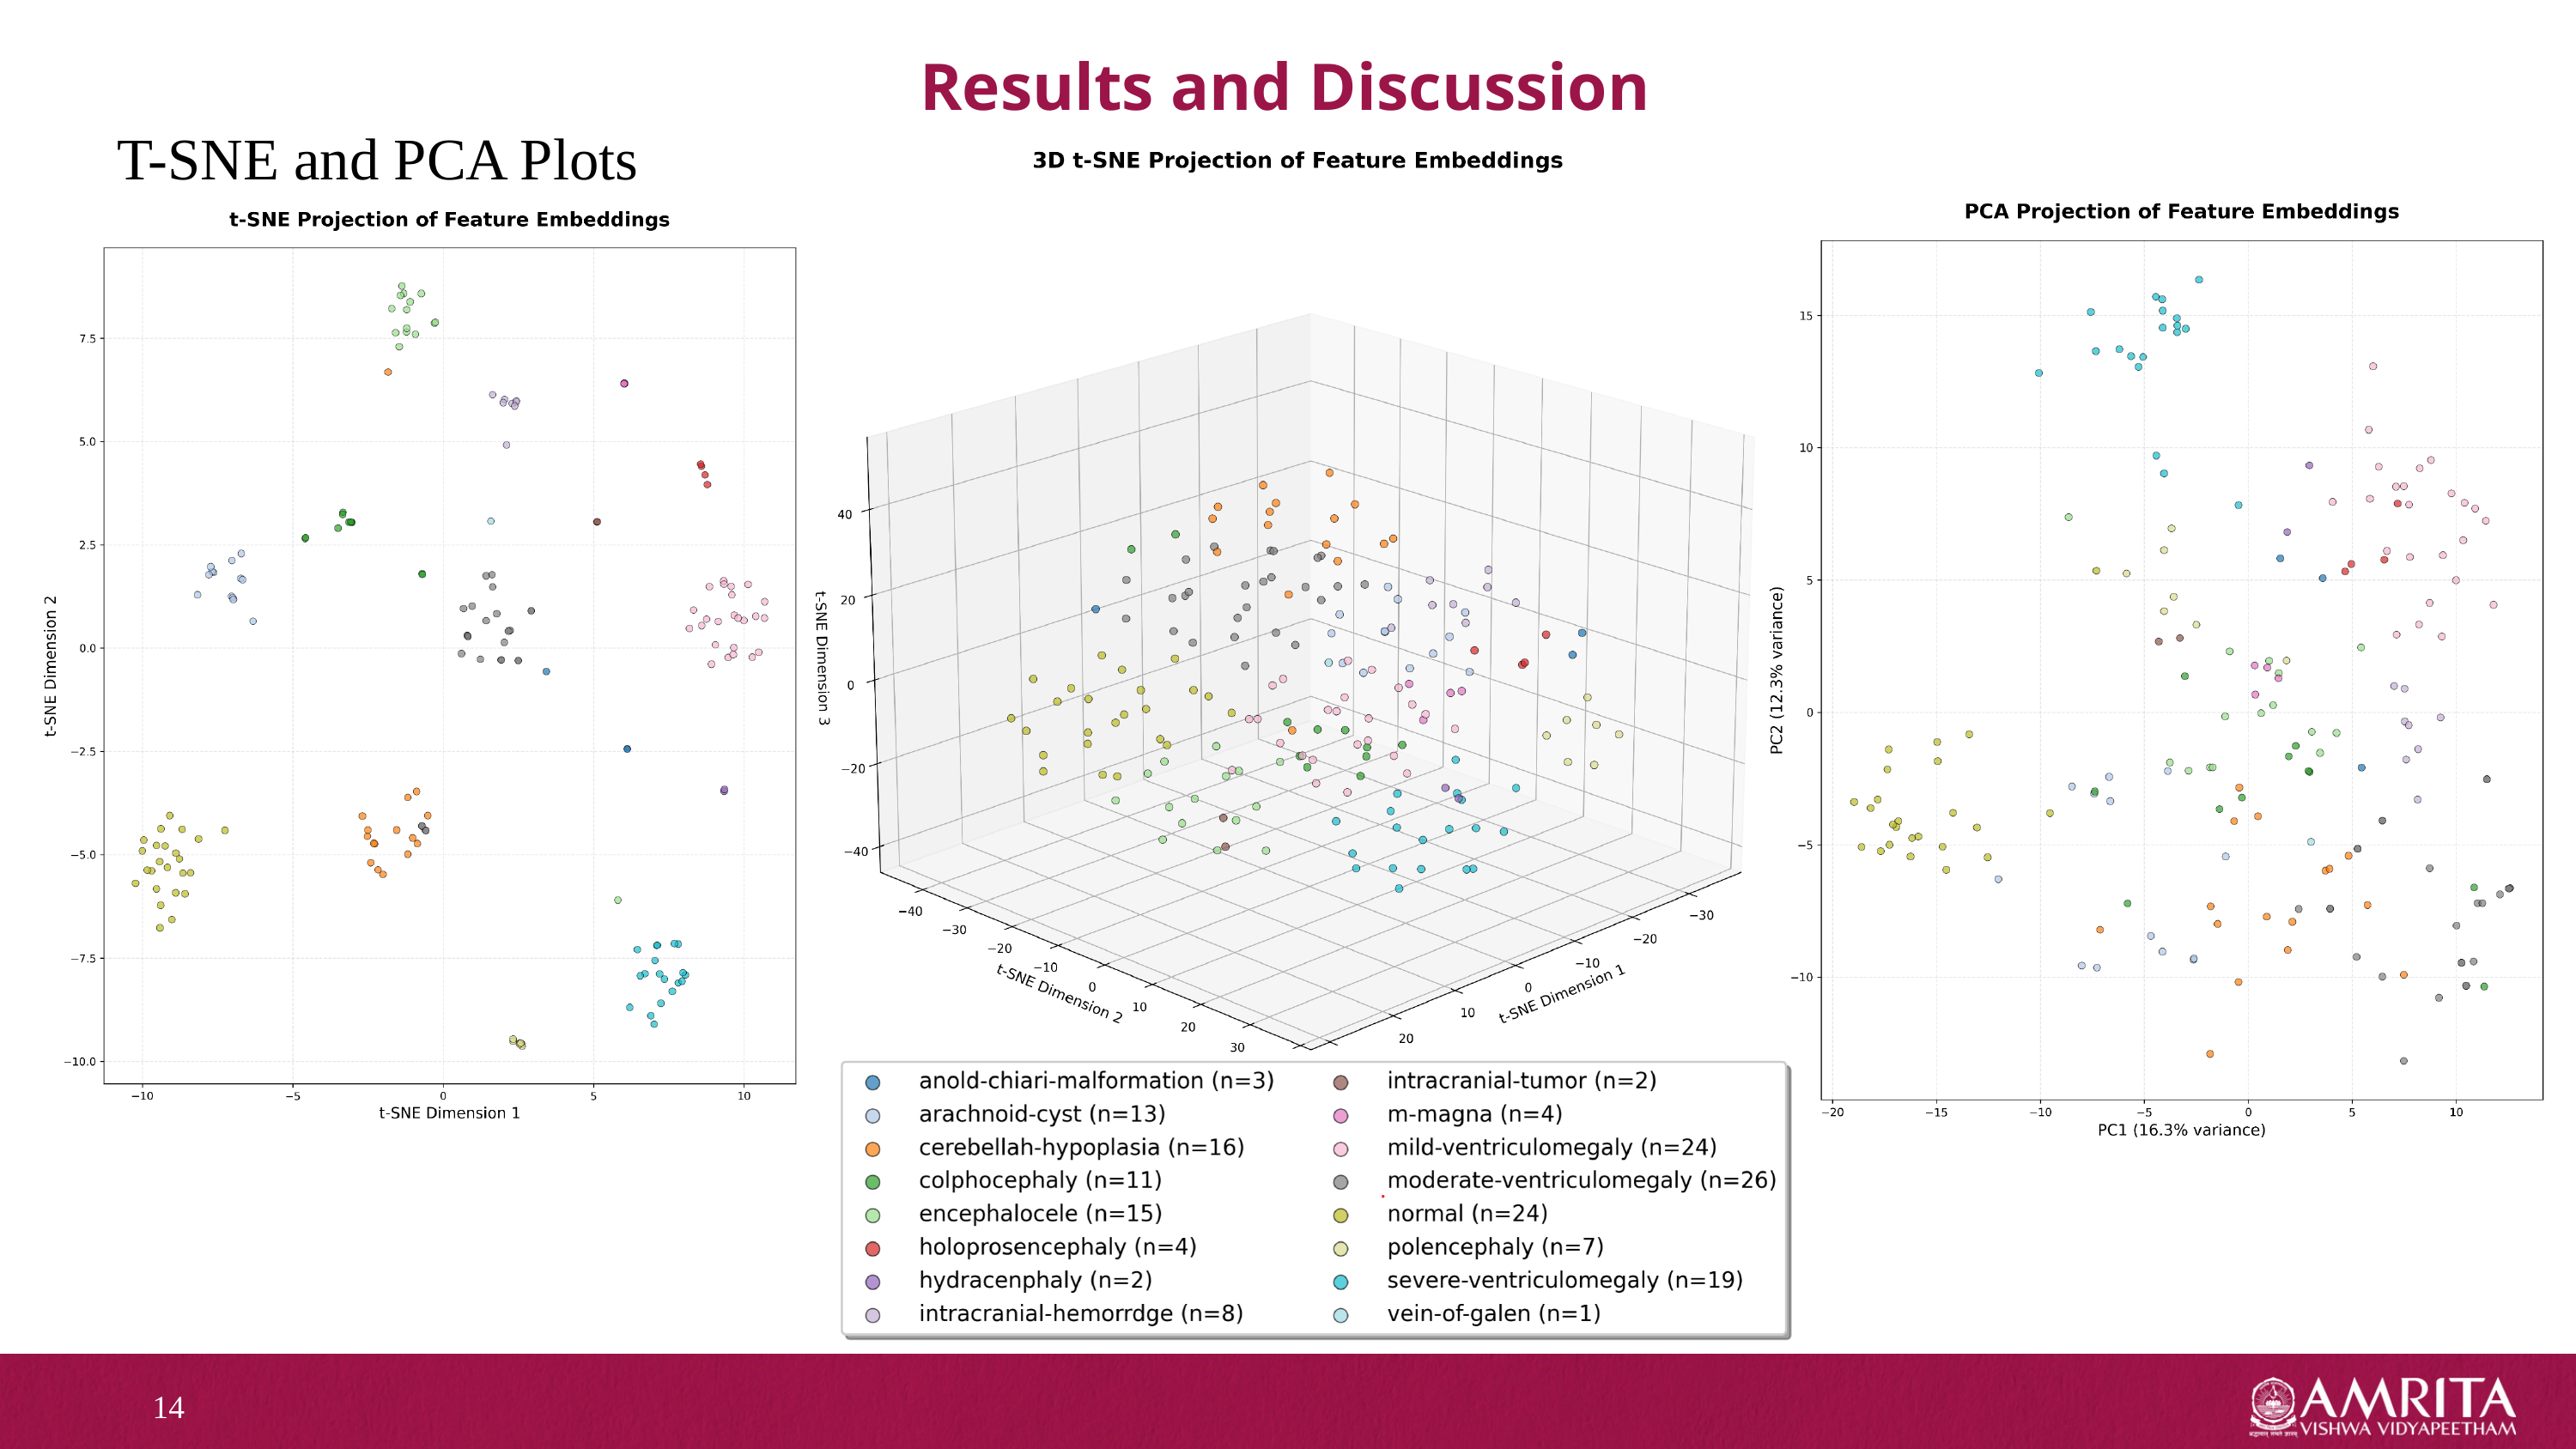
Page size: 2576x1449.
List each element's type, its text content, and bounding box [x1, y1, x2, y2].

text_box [2249, 1377, 2517, 1438]
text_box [24, 1367, 185, 1446]
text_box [379, 28, 2192, 145]
picture [36, 203, 798, 1129]
picture [809, 142, 2547, 1347]
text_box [0, 1354, 2576, 1449]
text_box T-SNE and PCA Plots [104, 114, 805, 198]
